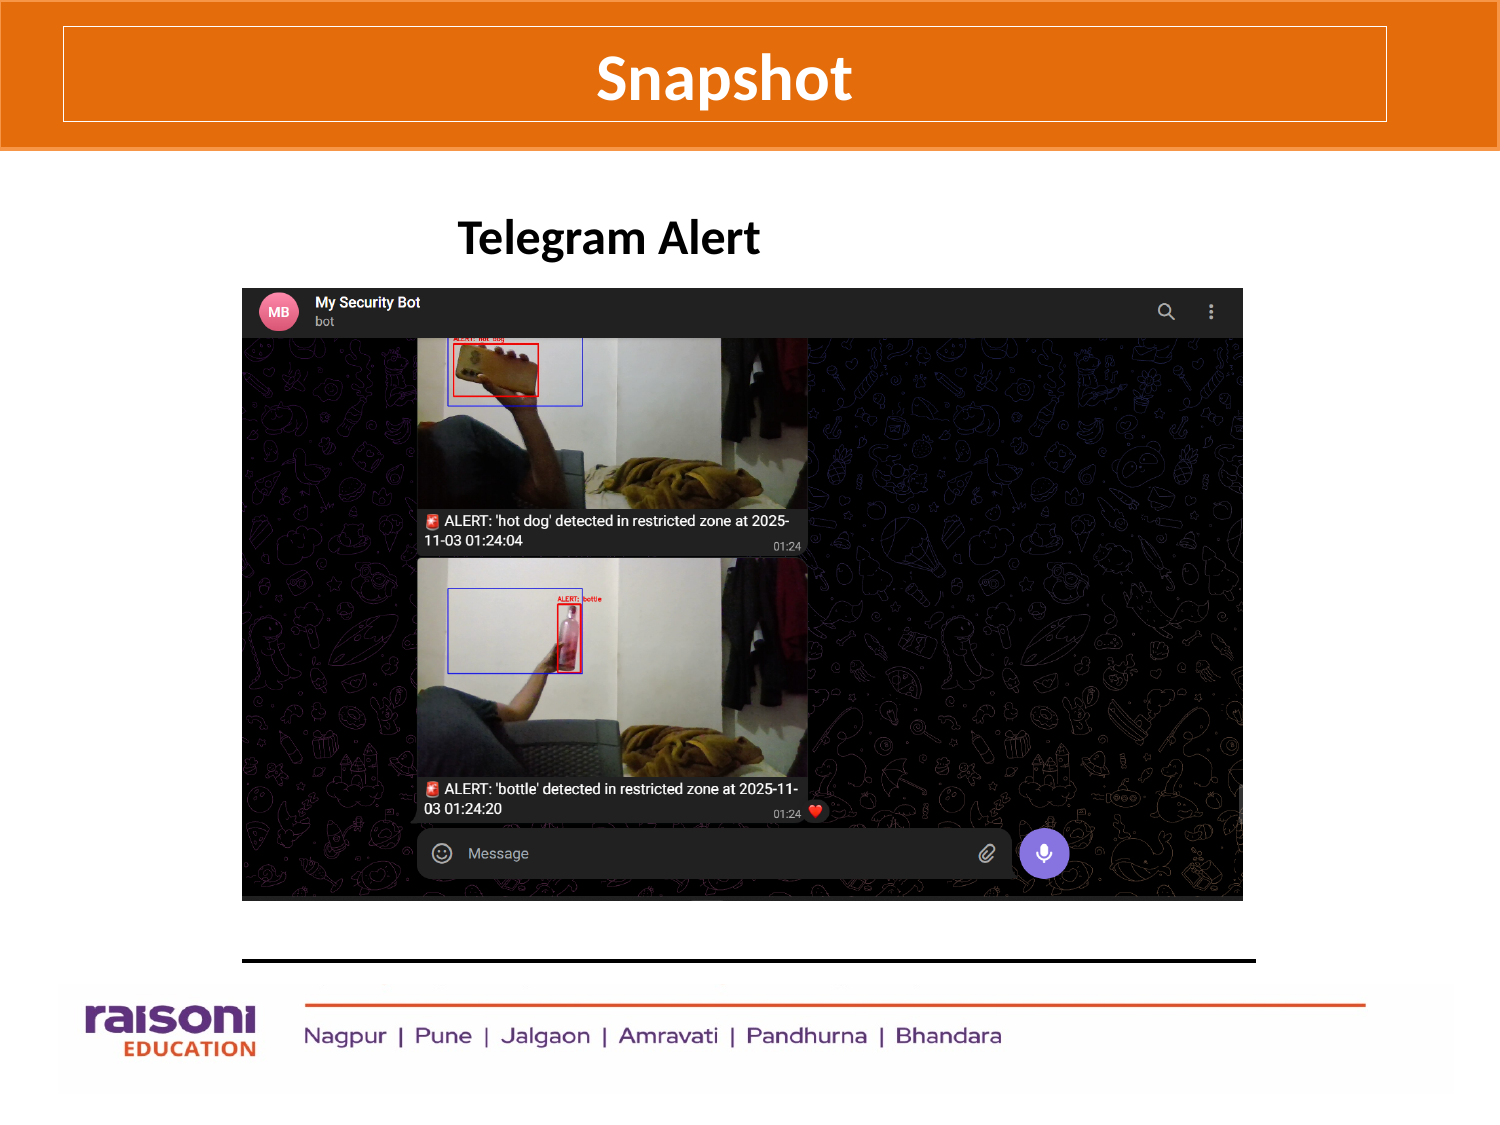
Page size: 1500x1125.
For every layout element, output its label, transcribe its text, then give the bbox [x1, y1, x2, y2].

text_box Snapshot [63, 26, 1387, 122]
text_box [0, 0, 1500, 151]
text_box Telegram Alert [442, 196, 987, 241]
picture [241, 288, 1243, 902]
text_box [241, 243, 1270, 1071]
picture [58, 984, 1454, 1094]
